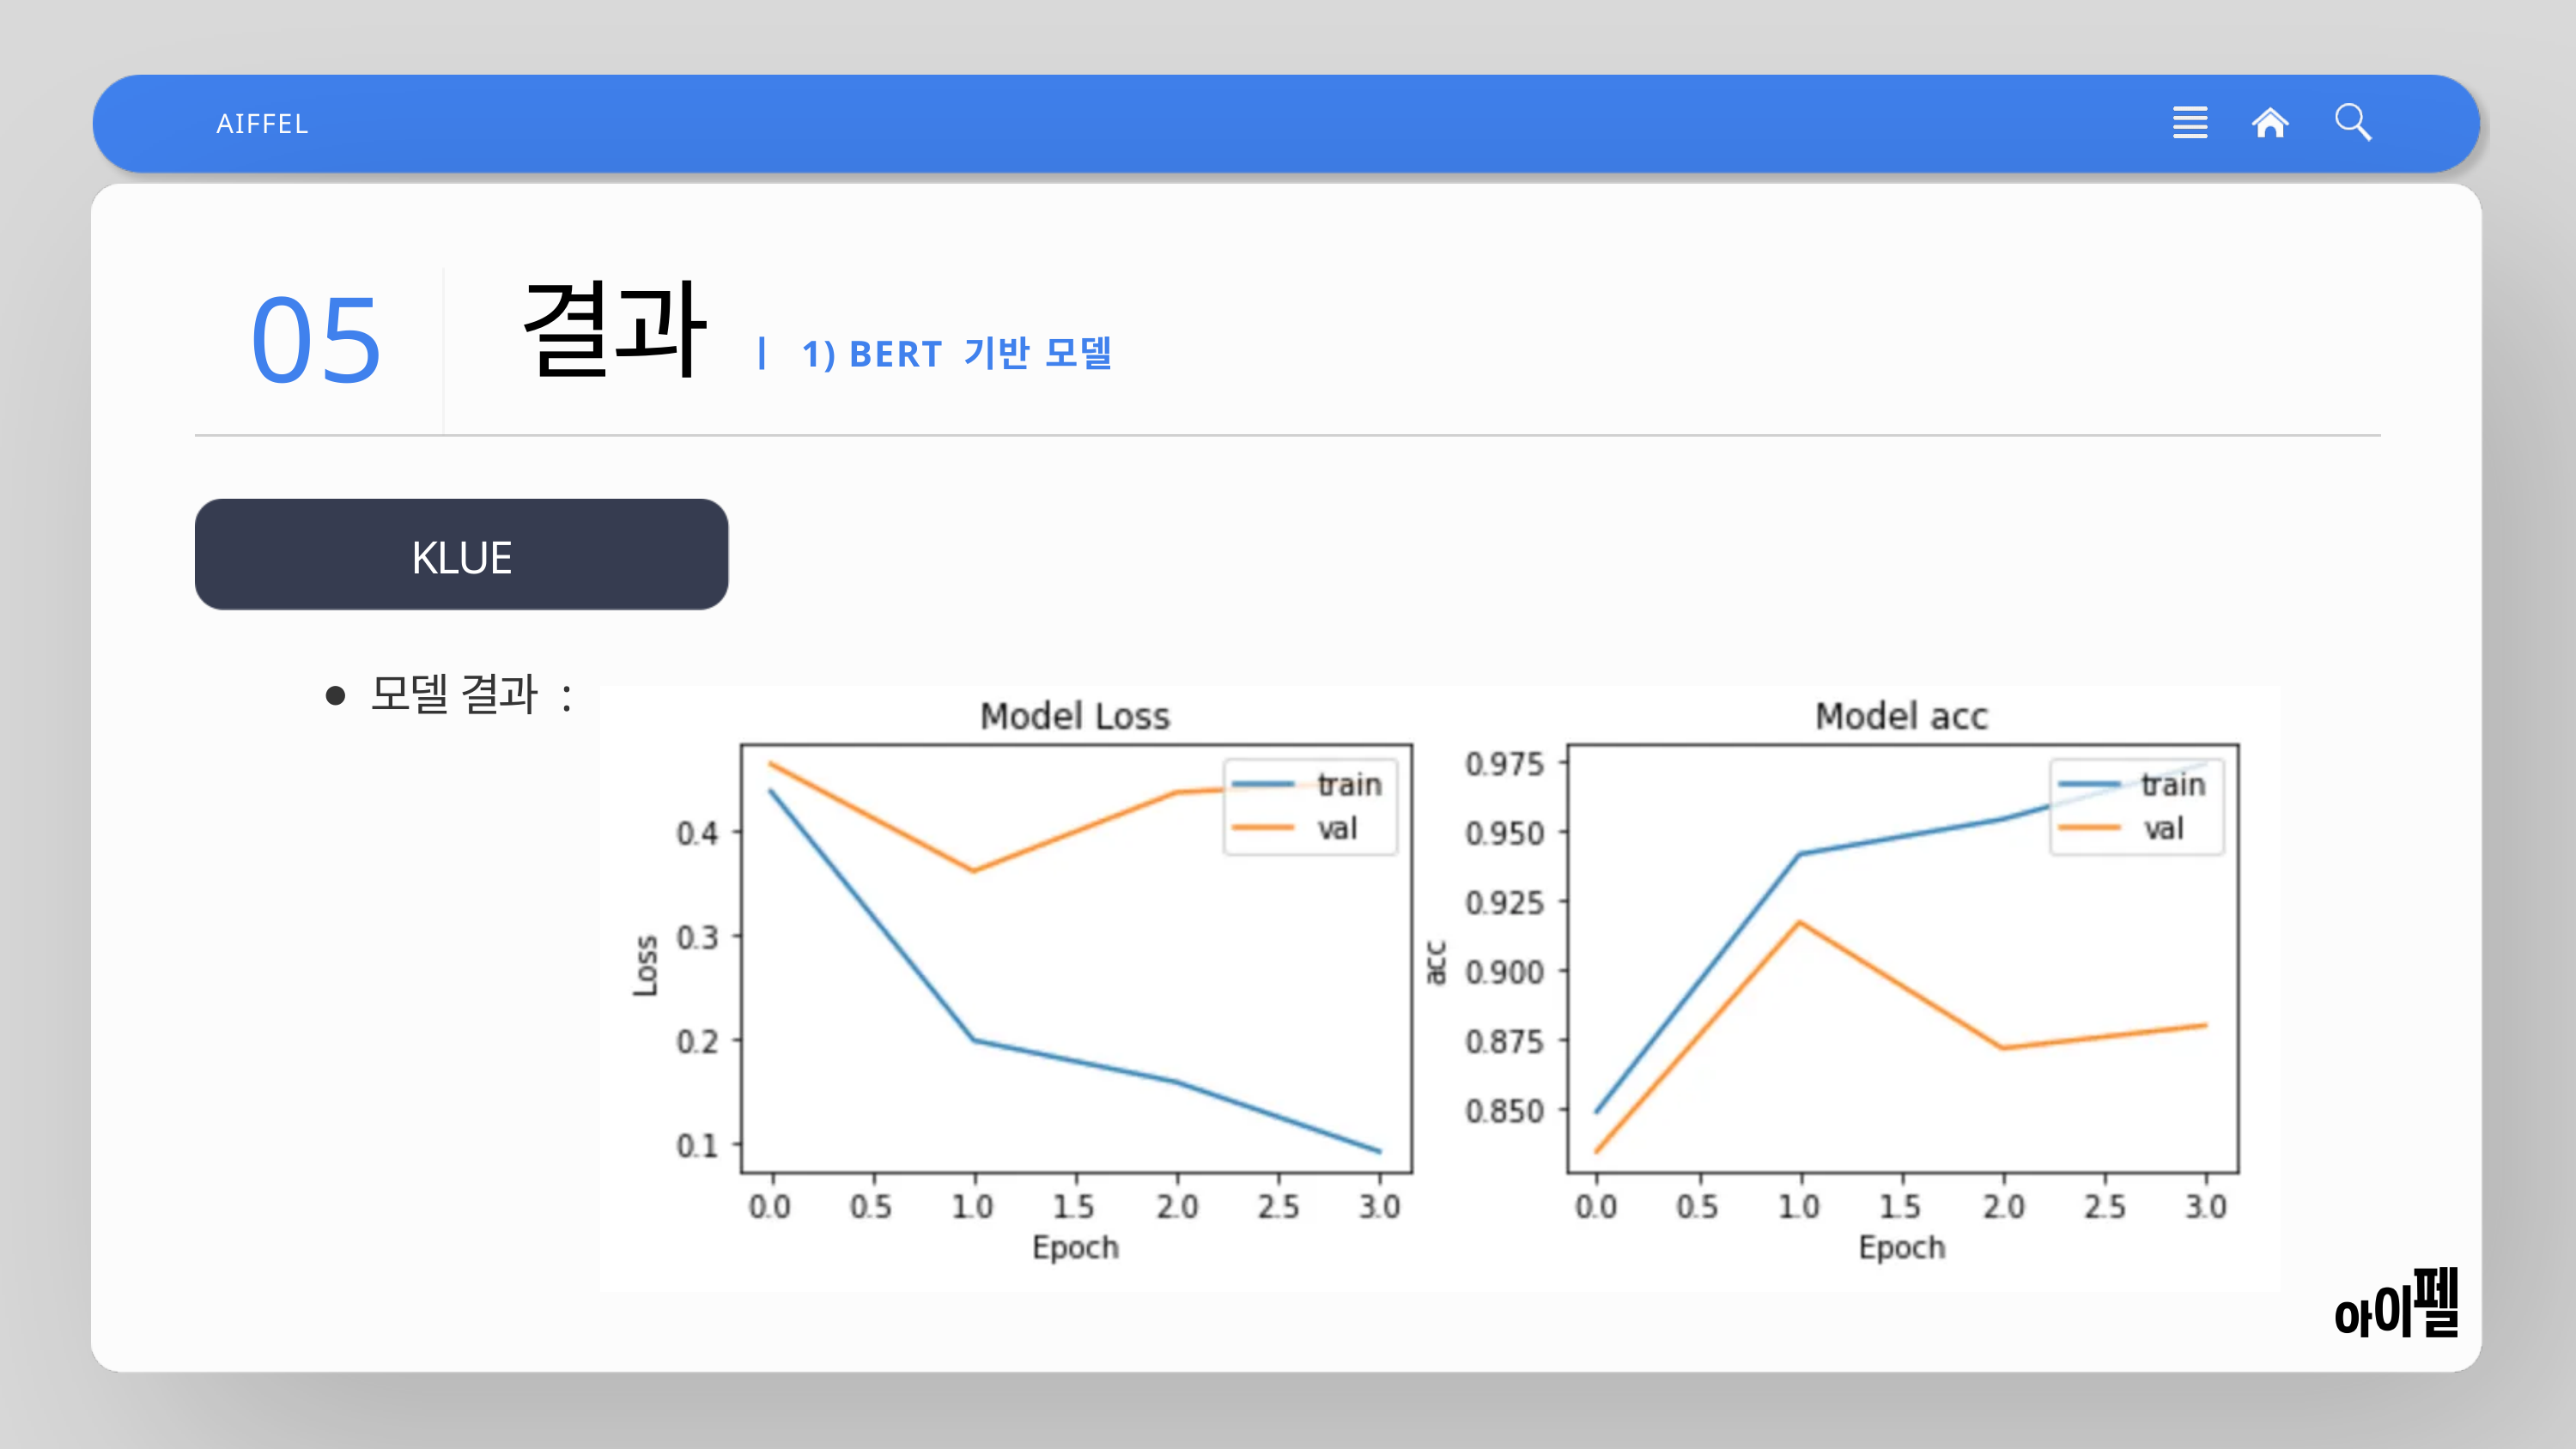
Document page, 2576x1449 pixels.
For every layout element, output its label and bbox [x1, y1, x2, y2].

text_box [194, 499, 731, 610]
picture [90, 184, 2483, 1374]
picture [92, 75, 2482, 174]
